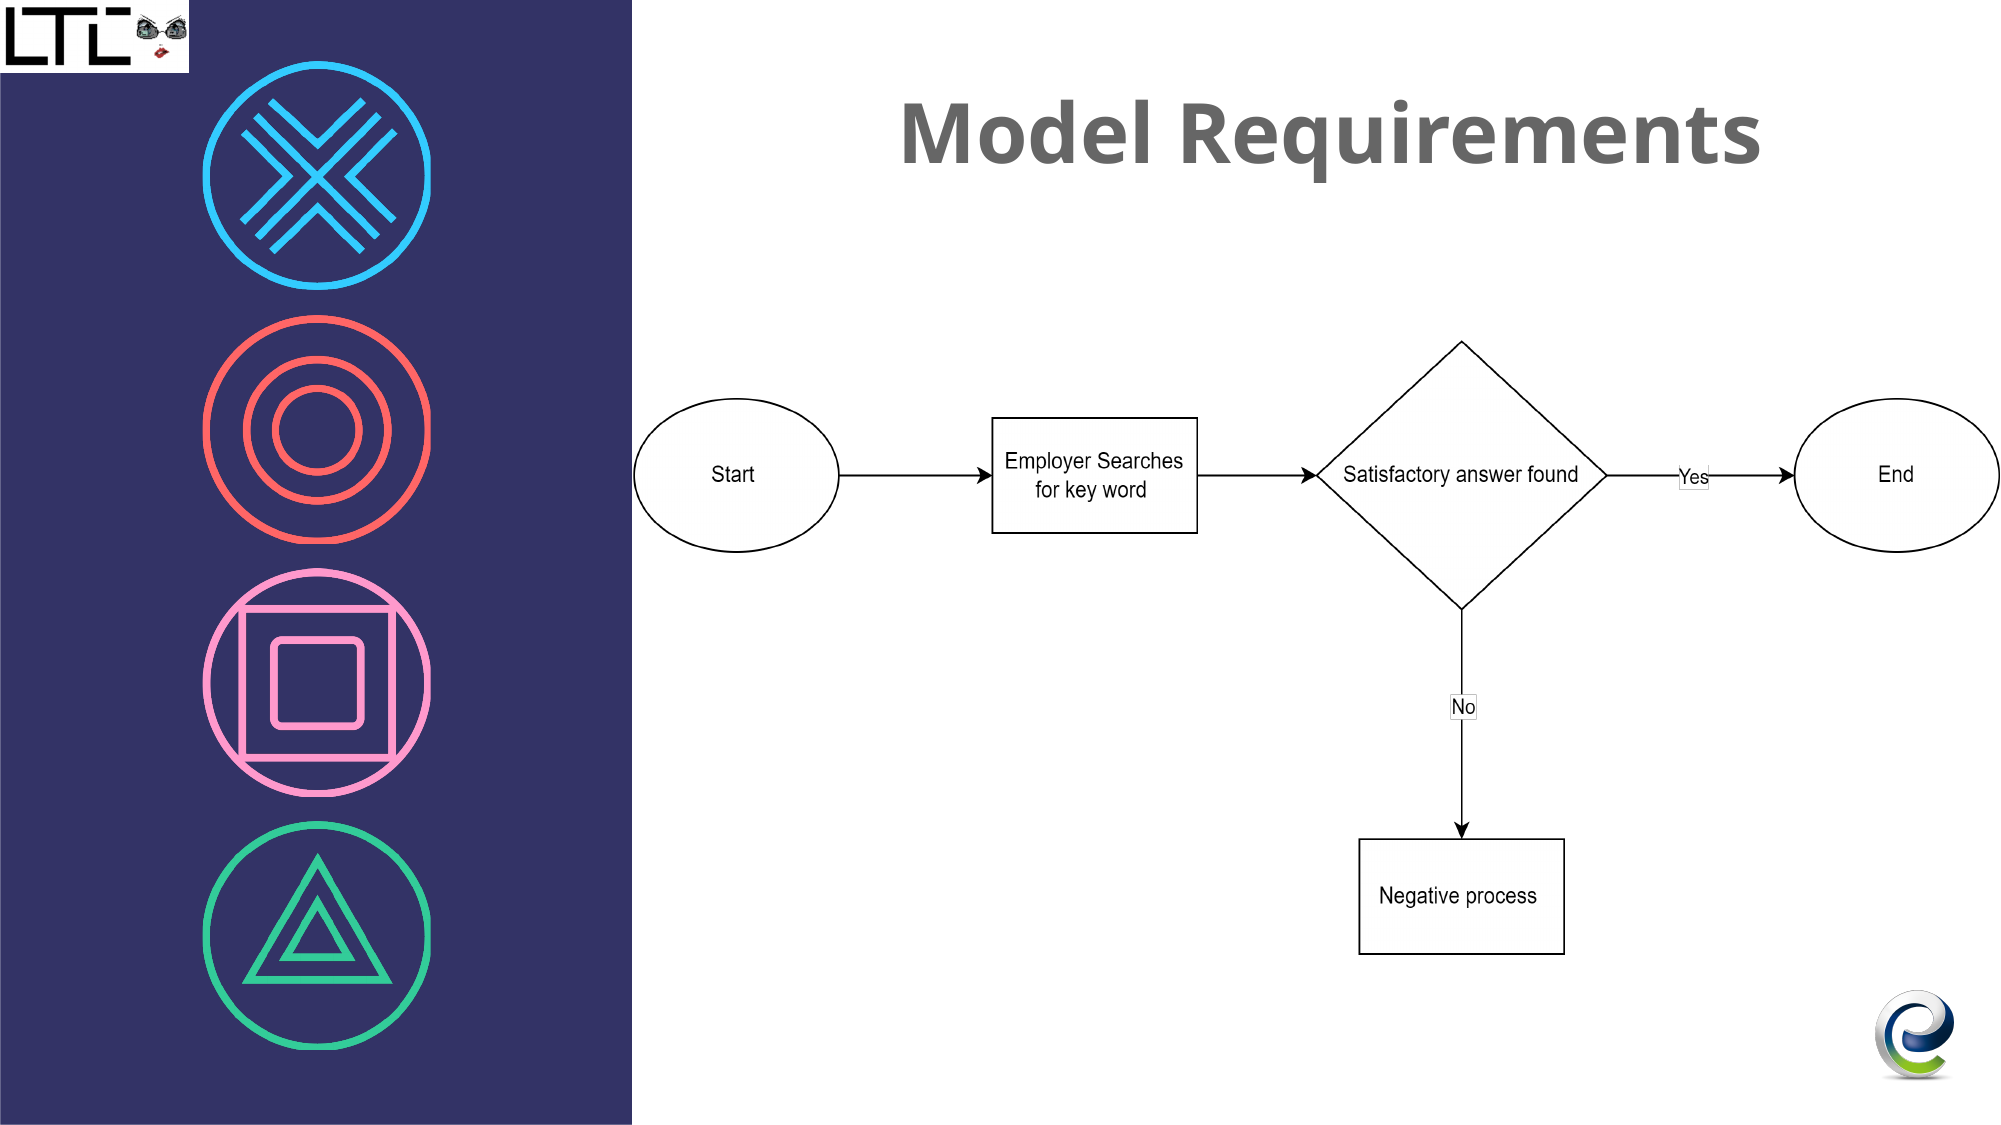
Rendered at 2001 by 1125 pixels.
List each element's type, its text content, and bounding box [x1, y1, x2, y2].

text_box Model Requirements [882, 72, 1836, 188]
picture [0, 0, 2001, 1125]
